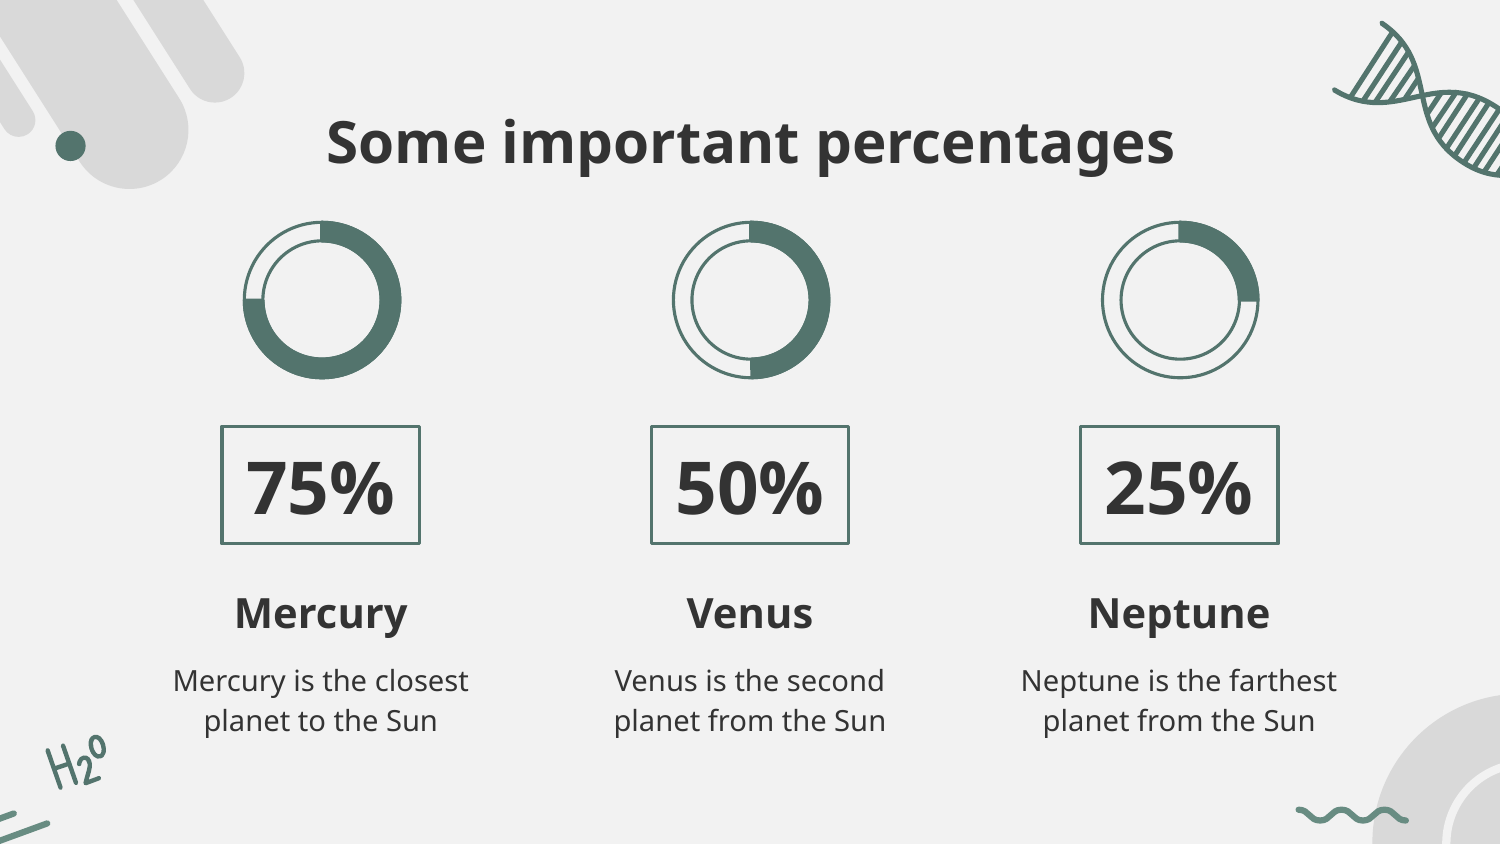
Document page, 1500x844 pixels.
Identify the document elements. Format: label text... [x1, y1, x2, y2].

subtitle Neptune is the farthest planet from the Sun [993, 642, 1365, 737]
subtitle Mercury [135, 590, 507, 642]
subtitle Neptune [993, 590, 1365, 642]
text_box [244, 222, 321, 300]
title 75% [221, 425, 421, 545]
text_box [673, 222, 751, 378]
title 25% [1079, 425, 1279, 545]
title 50% [650, 425, 850, 545]
text_box [750, 222, 829, 378]
text_box [1179, 222, 1258, 301]
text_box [0, 0, 249, 190]
text_box [1102, 222, 1258, 378]
text_box [244, 222, 400, 378]
title Some important percentages [253, 90, 1385, 185]
subtitle Venus [564, 590, 936, 642]
subtitle Venus is the second planet from the Sun [564, 642, 936, 737]
subtitle Mercury is the closest planet to the Sun [135, 642, 507, 737]
